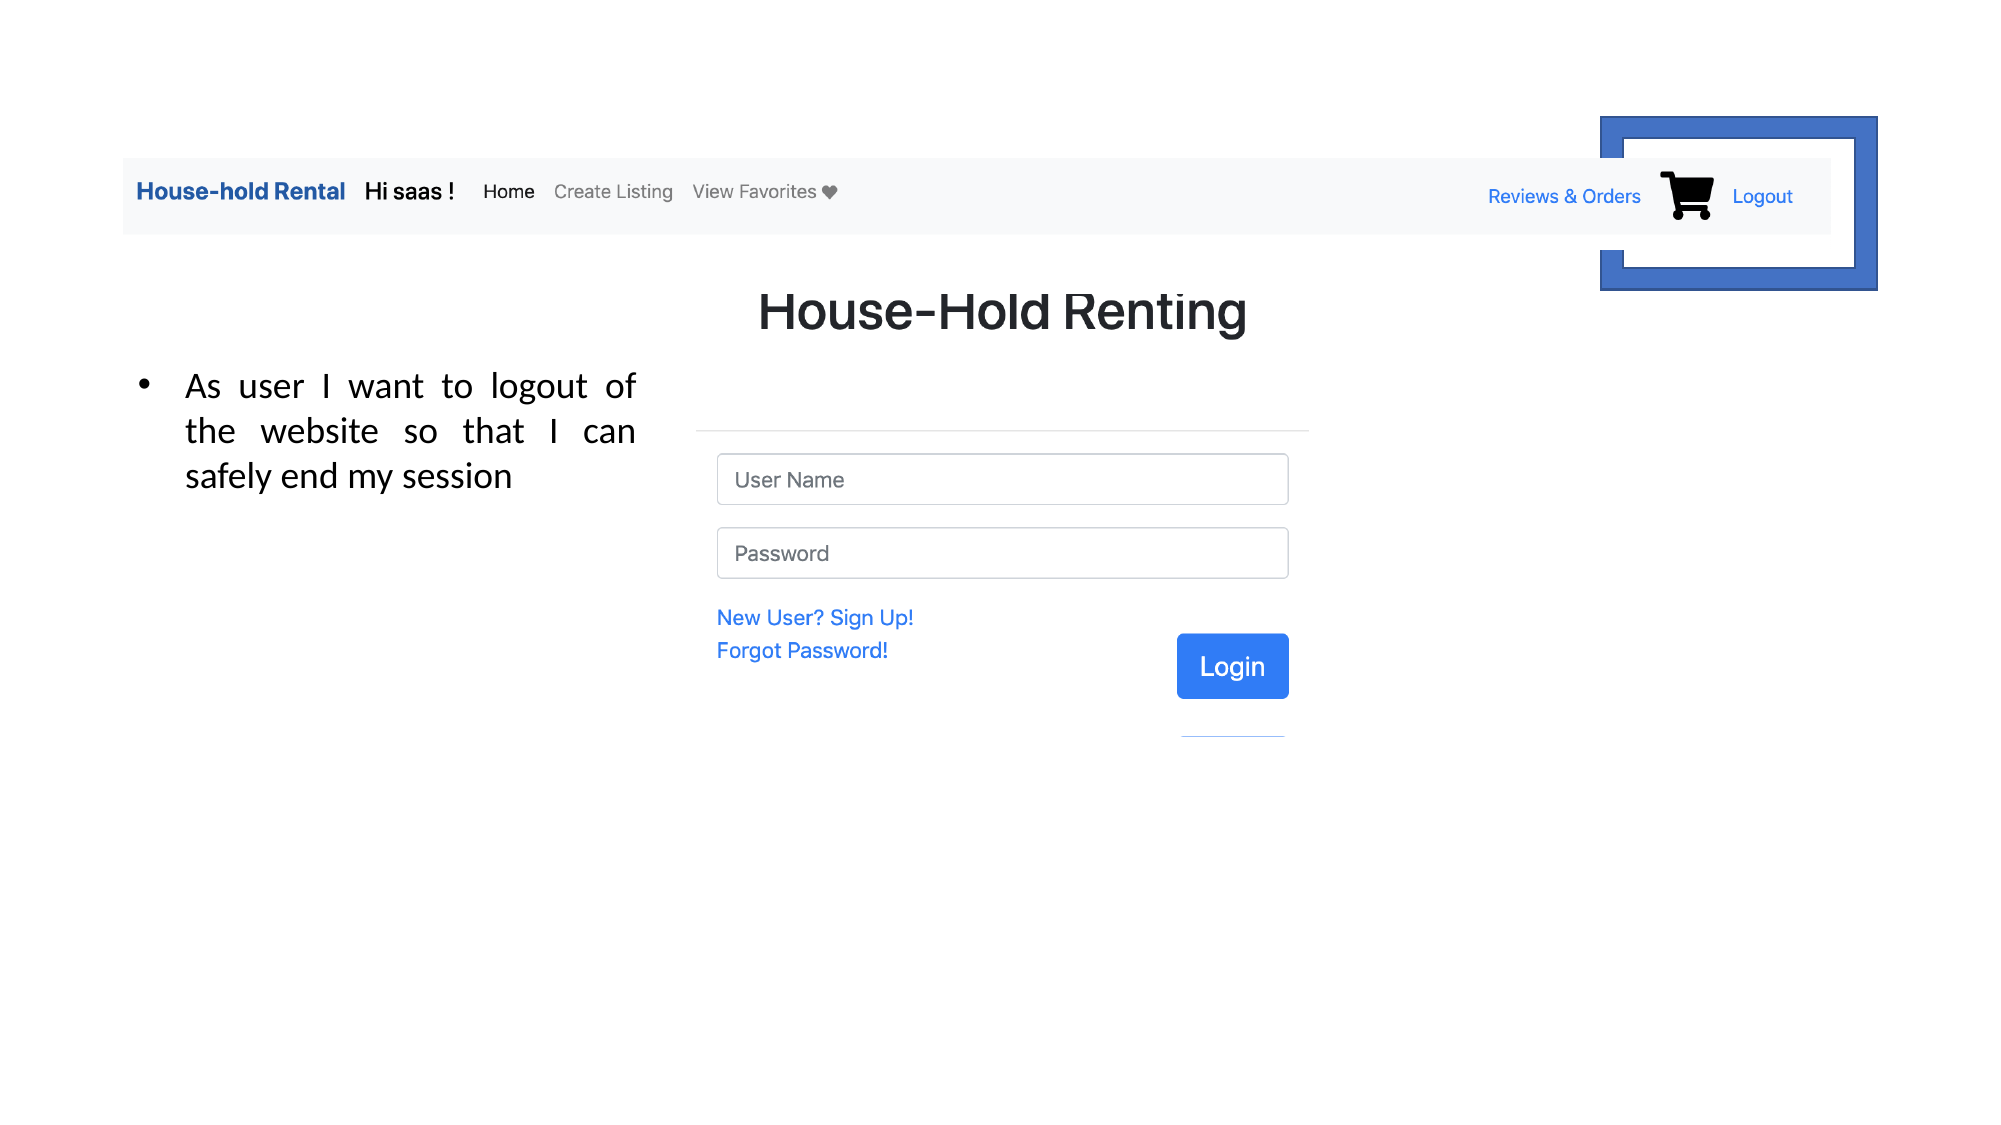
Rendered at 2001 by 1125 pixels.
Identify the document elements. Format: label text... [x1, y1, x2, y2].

text_box As user I want to logout of the website so that I can safely end my session [123, 354, 651, 504]
picture [123, 158, 1831, 250]
picture [651, 294, 1392, 773]
text_box [1600, 116, 1878, 291]
